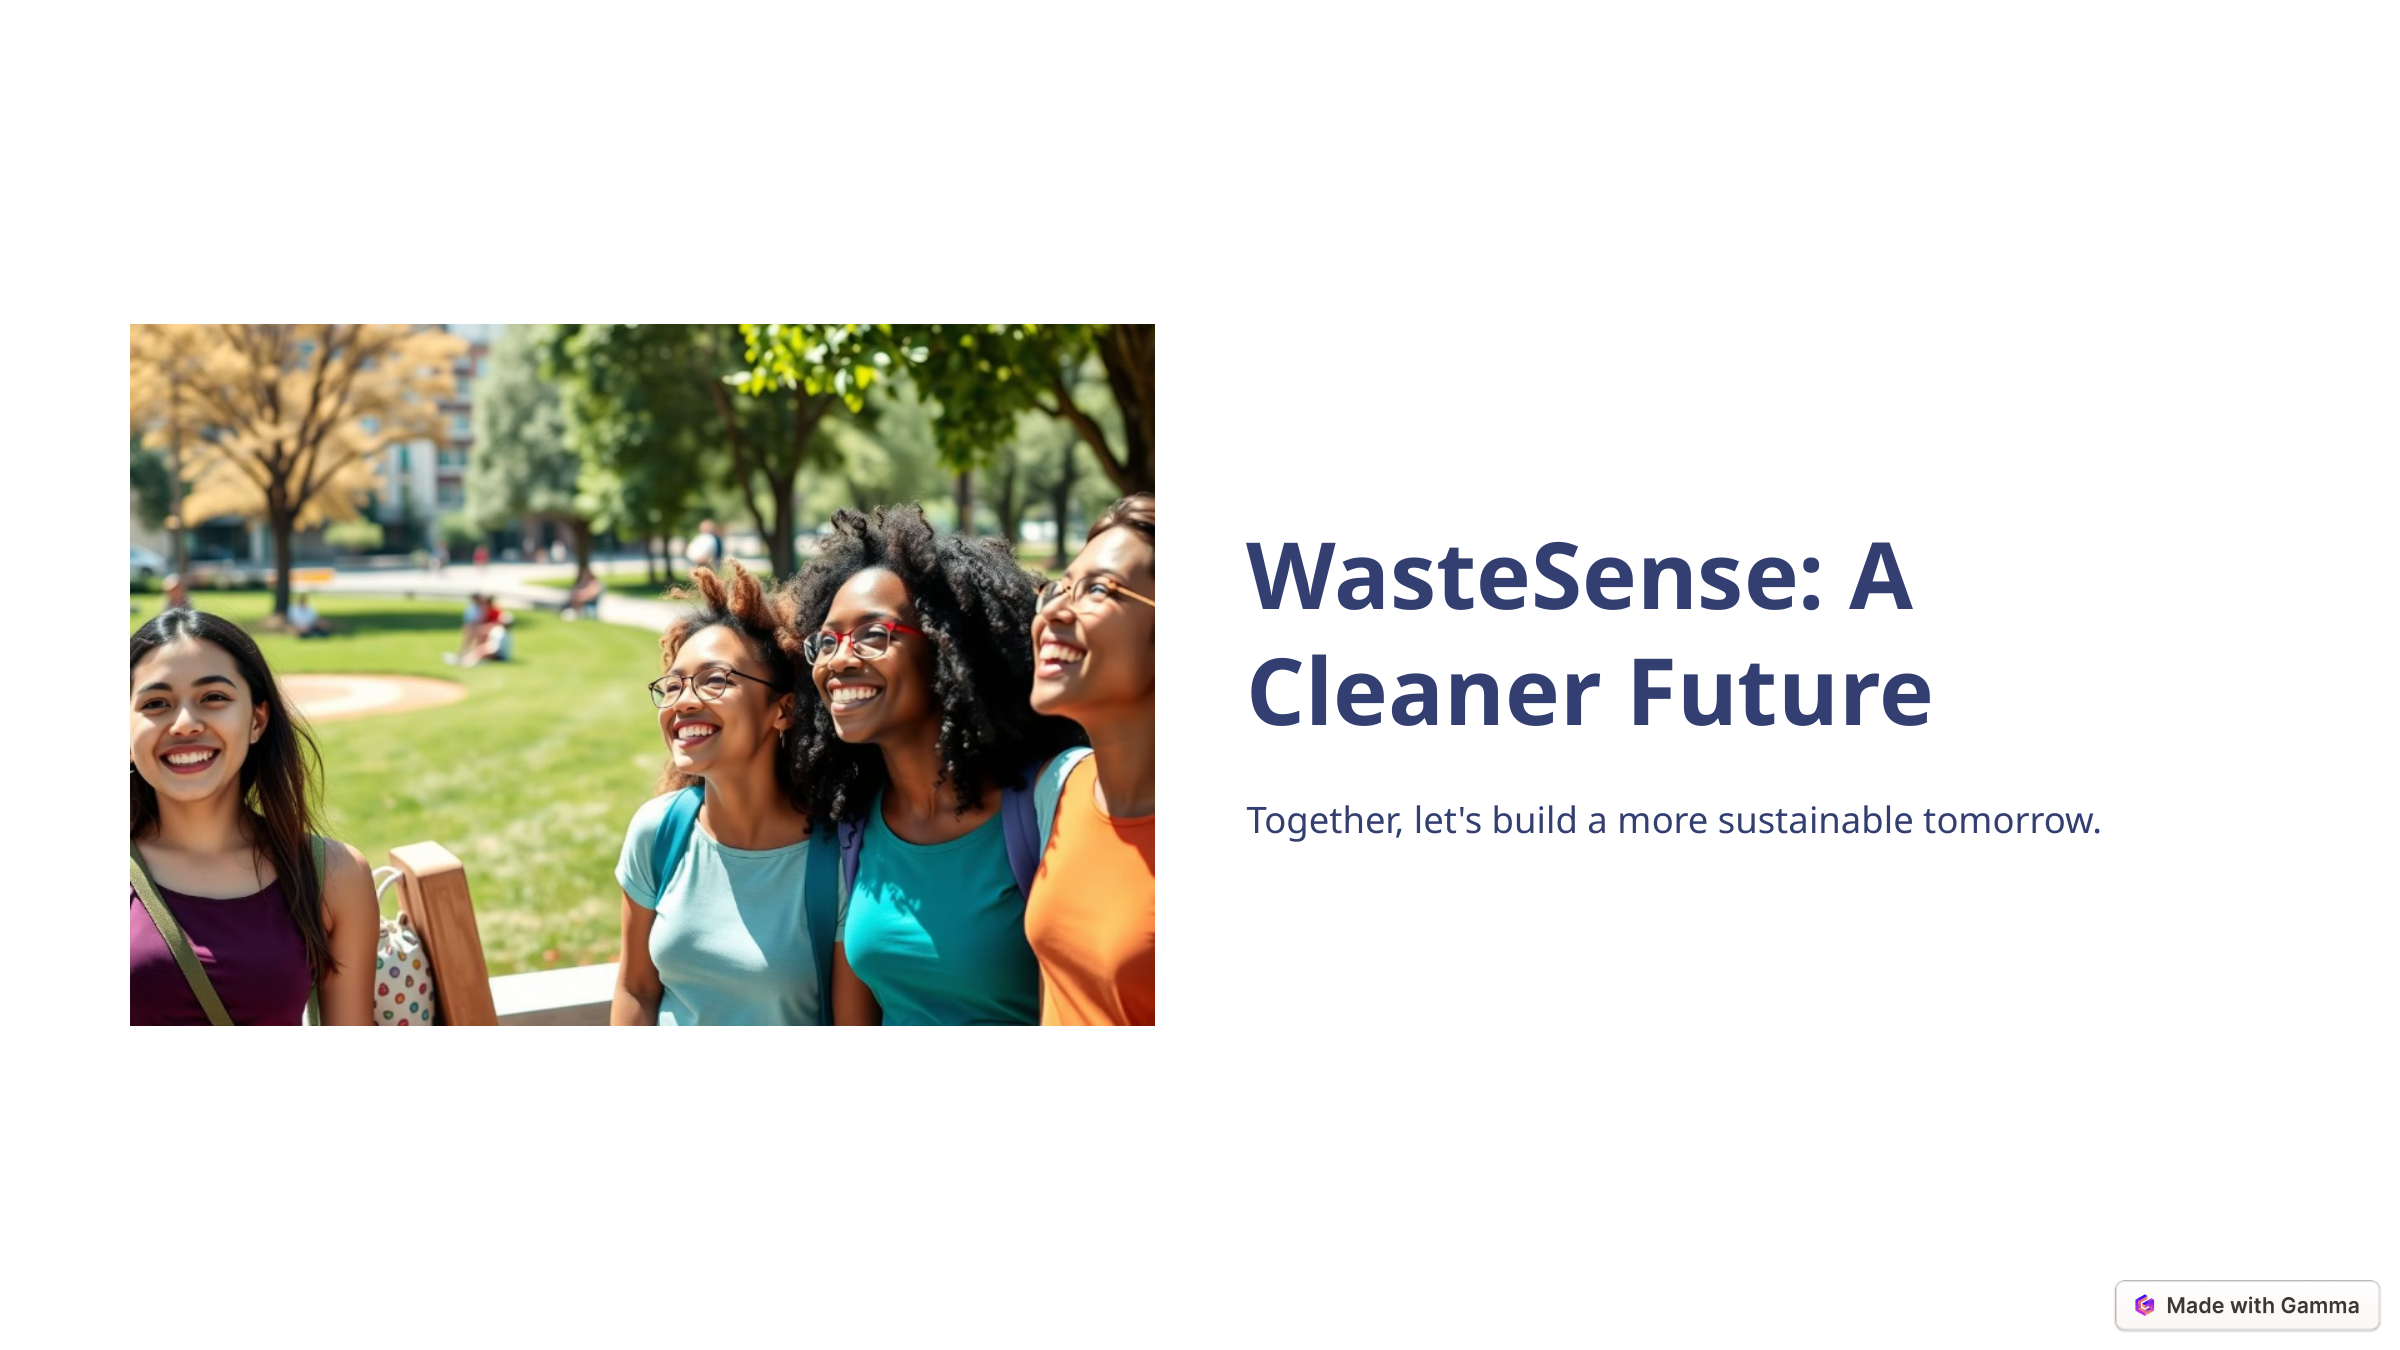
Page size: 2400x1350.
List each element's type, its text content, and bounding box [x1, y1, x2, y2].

picture [130, 324, 1155, 1026]
text_box Together, let's build a more sustainable tomorrow. [1246, 781, 2271, 842]
text_box WasteSense: A Cleaner Future [1246, 512, 2271, 745]
picture [2106, 1271, 2389, 1339]
